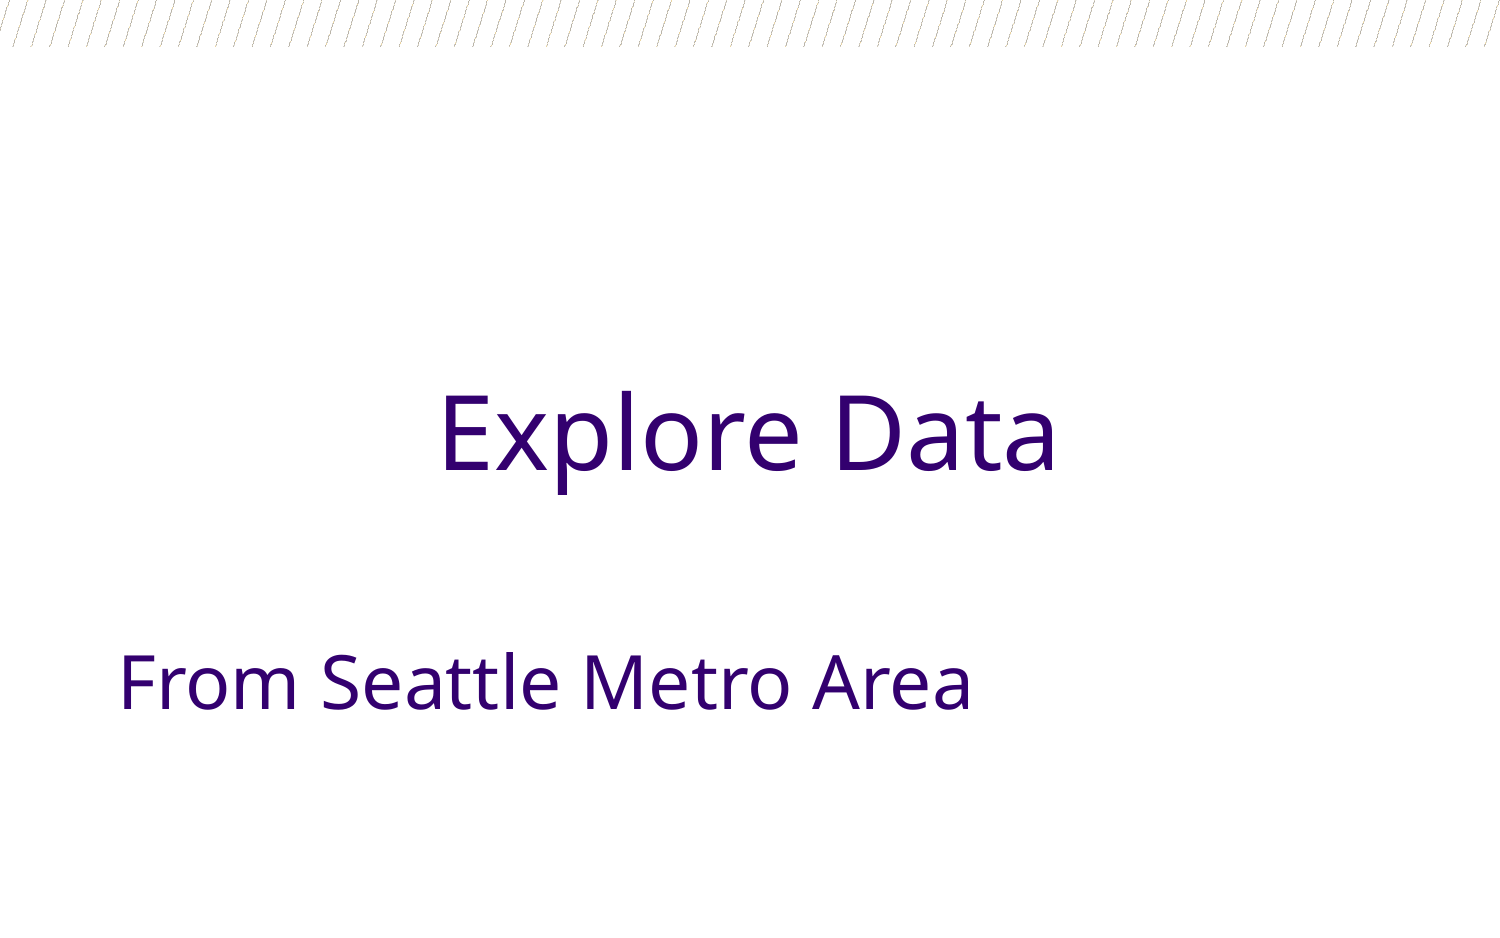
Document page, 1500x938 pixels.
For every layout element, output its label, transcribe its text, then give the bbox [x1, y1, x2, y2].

picture [0, 0, 1500, 47]
list From Seattle Metro Area [102, 627, 1397, 833]
title Explore Data [102, 233, 1397, 624]
